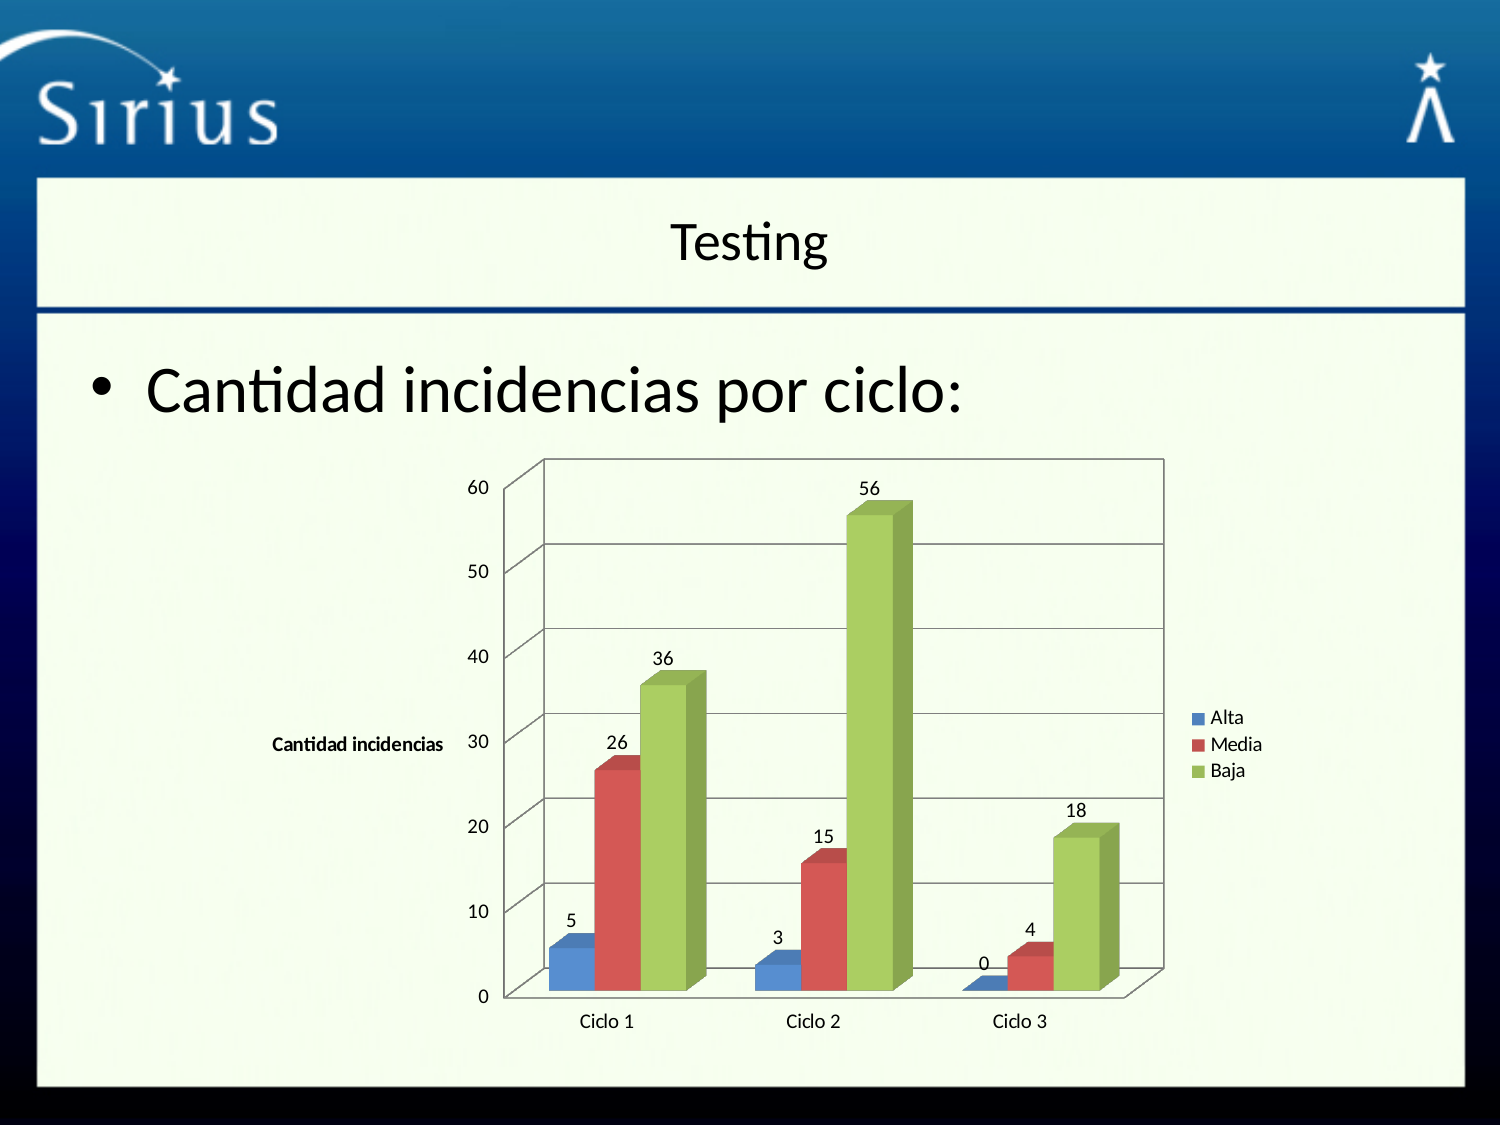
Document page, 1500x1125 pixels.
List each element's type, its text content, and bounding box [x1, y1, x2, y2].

list Cantidad incidencias por ciclo: [75, 338, 1425, 1059]
picture [0, 0, 1500, 1125]
title Testing [75, 196, 1425, 279]
chart [241, 444, 1282, 1048]
